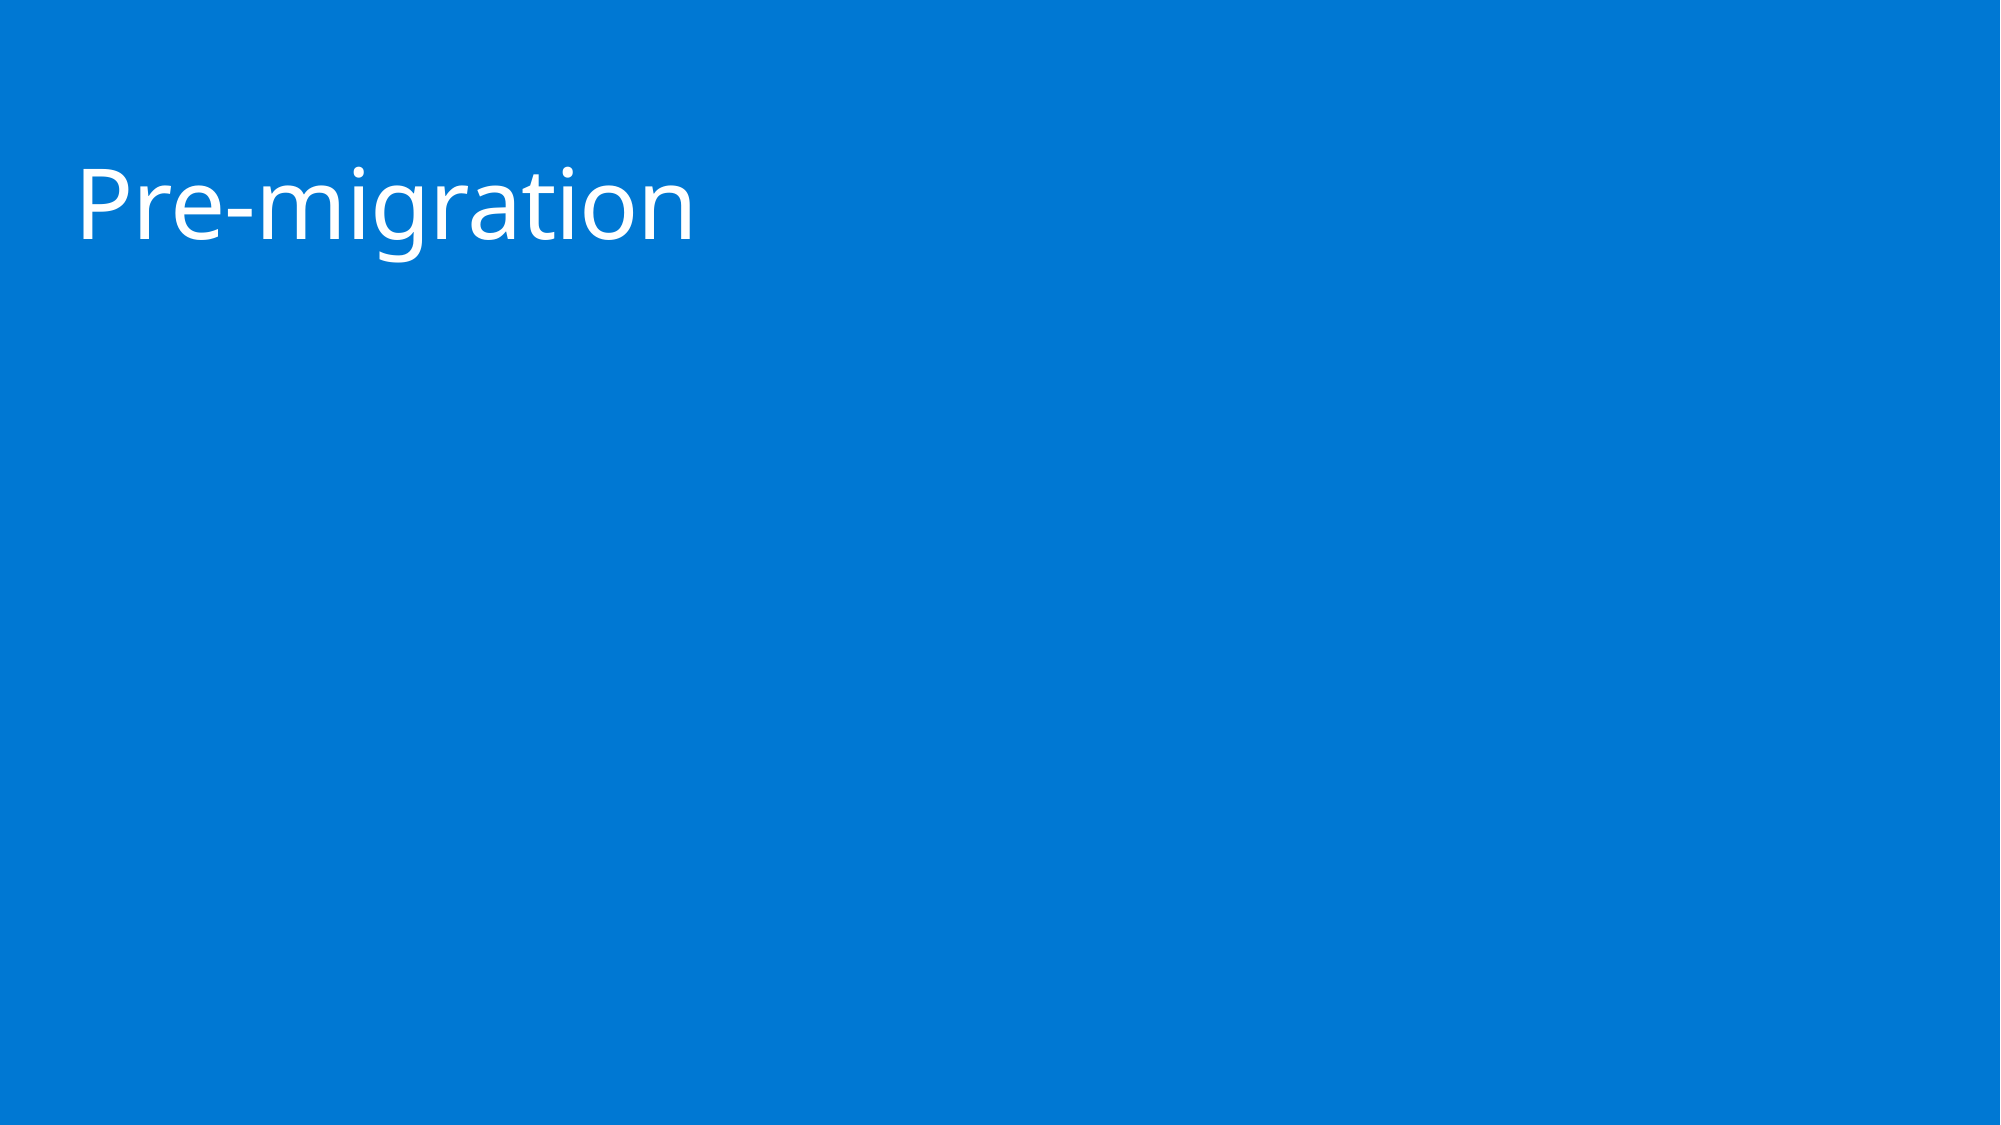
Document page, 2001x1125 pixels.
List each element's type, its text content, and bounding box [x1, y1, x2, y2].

title Pre-migration [74, 154, 1298, 739]
